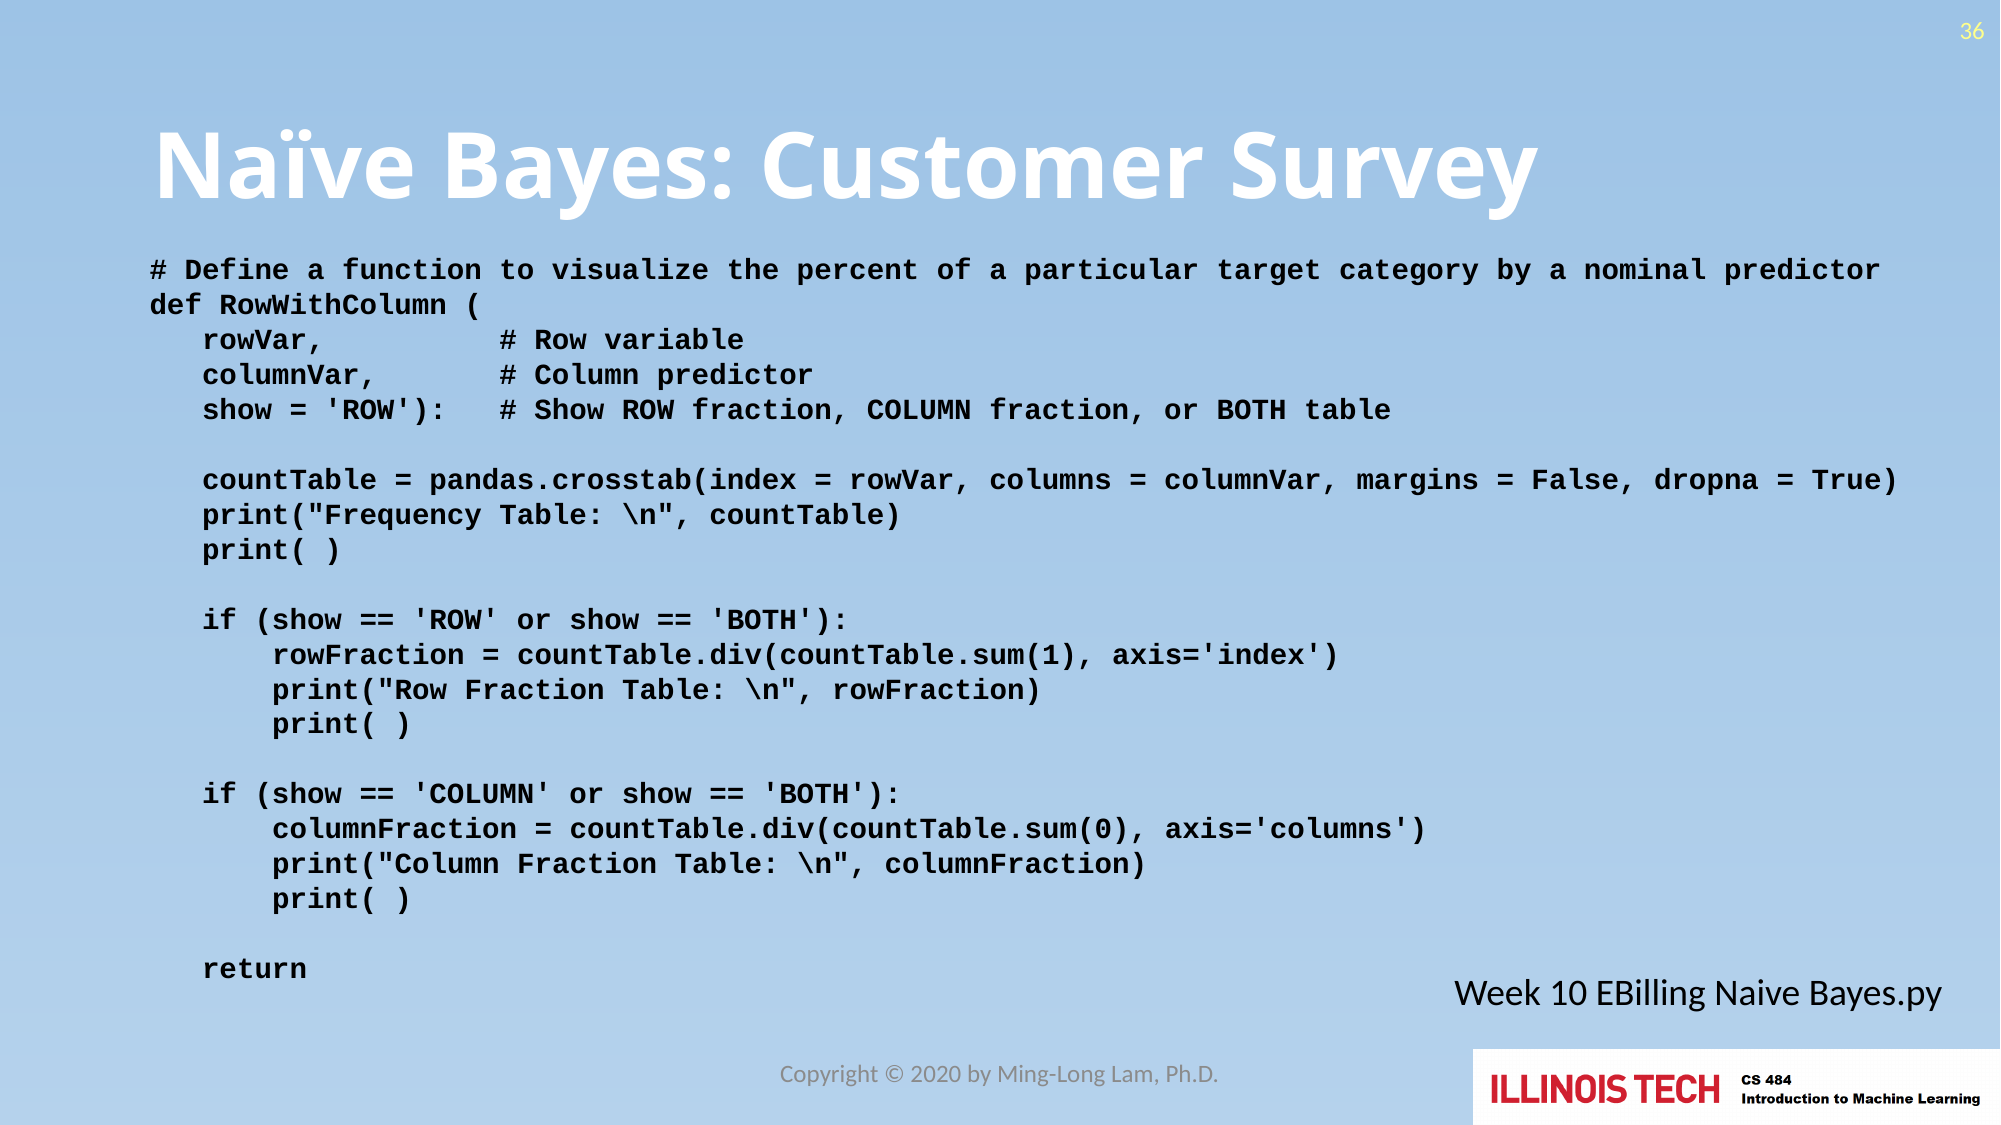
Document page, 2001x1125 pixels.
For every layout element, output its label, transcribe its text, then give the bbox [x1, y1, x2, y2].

text_box # Define a function to visualize the percent of a particular target category by a nominal predictor def RowWithColumn ( rowVar, # Row variable columnVar, # Column predictor show = 'ROW'): # Show ROW fraction, COLUMN fraction, or BOTH table countTable = pandas.crosstab(index = rowVar, columns = columnVar, margins = False, dropna = True) print("Frequency Table: \n", countTable) print( ) if (show == 'ROW' or show == 'BOTH'): rowFraction = countTable.div(countTable.sum(1), axis='index') print("Row Fraction Table: \n", rowFraction) print( ) if (show == 'COLUMN' or show == 'BOTH'): columnFraction = countTable.div(countTable.sum(0), axis='columns') print("Column Fraction Table: \n", columnFraction) print( ) return [134, 243, 2000, 992]
title Naïve Bayes: Customer Survey [137, 59, 1863, 243]
footer Copyright © 2020 by Ming-Long Lam, Ph.D. [662, 1042, 1338, 1103]
slide_number 36 [1550, 0, 2000, 60]
text_box Week 10 EBilling Naive Bayes.py [1439, 960, 1958, 1021]
picture [1473, 1049, 2000, 1125]
